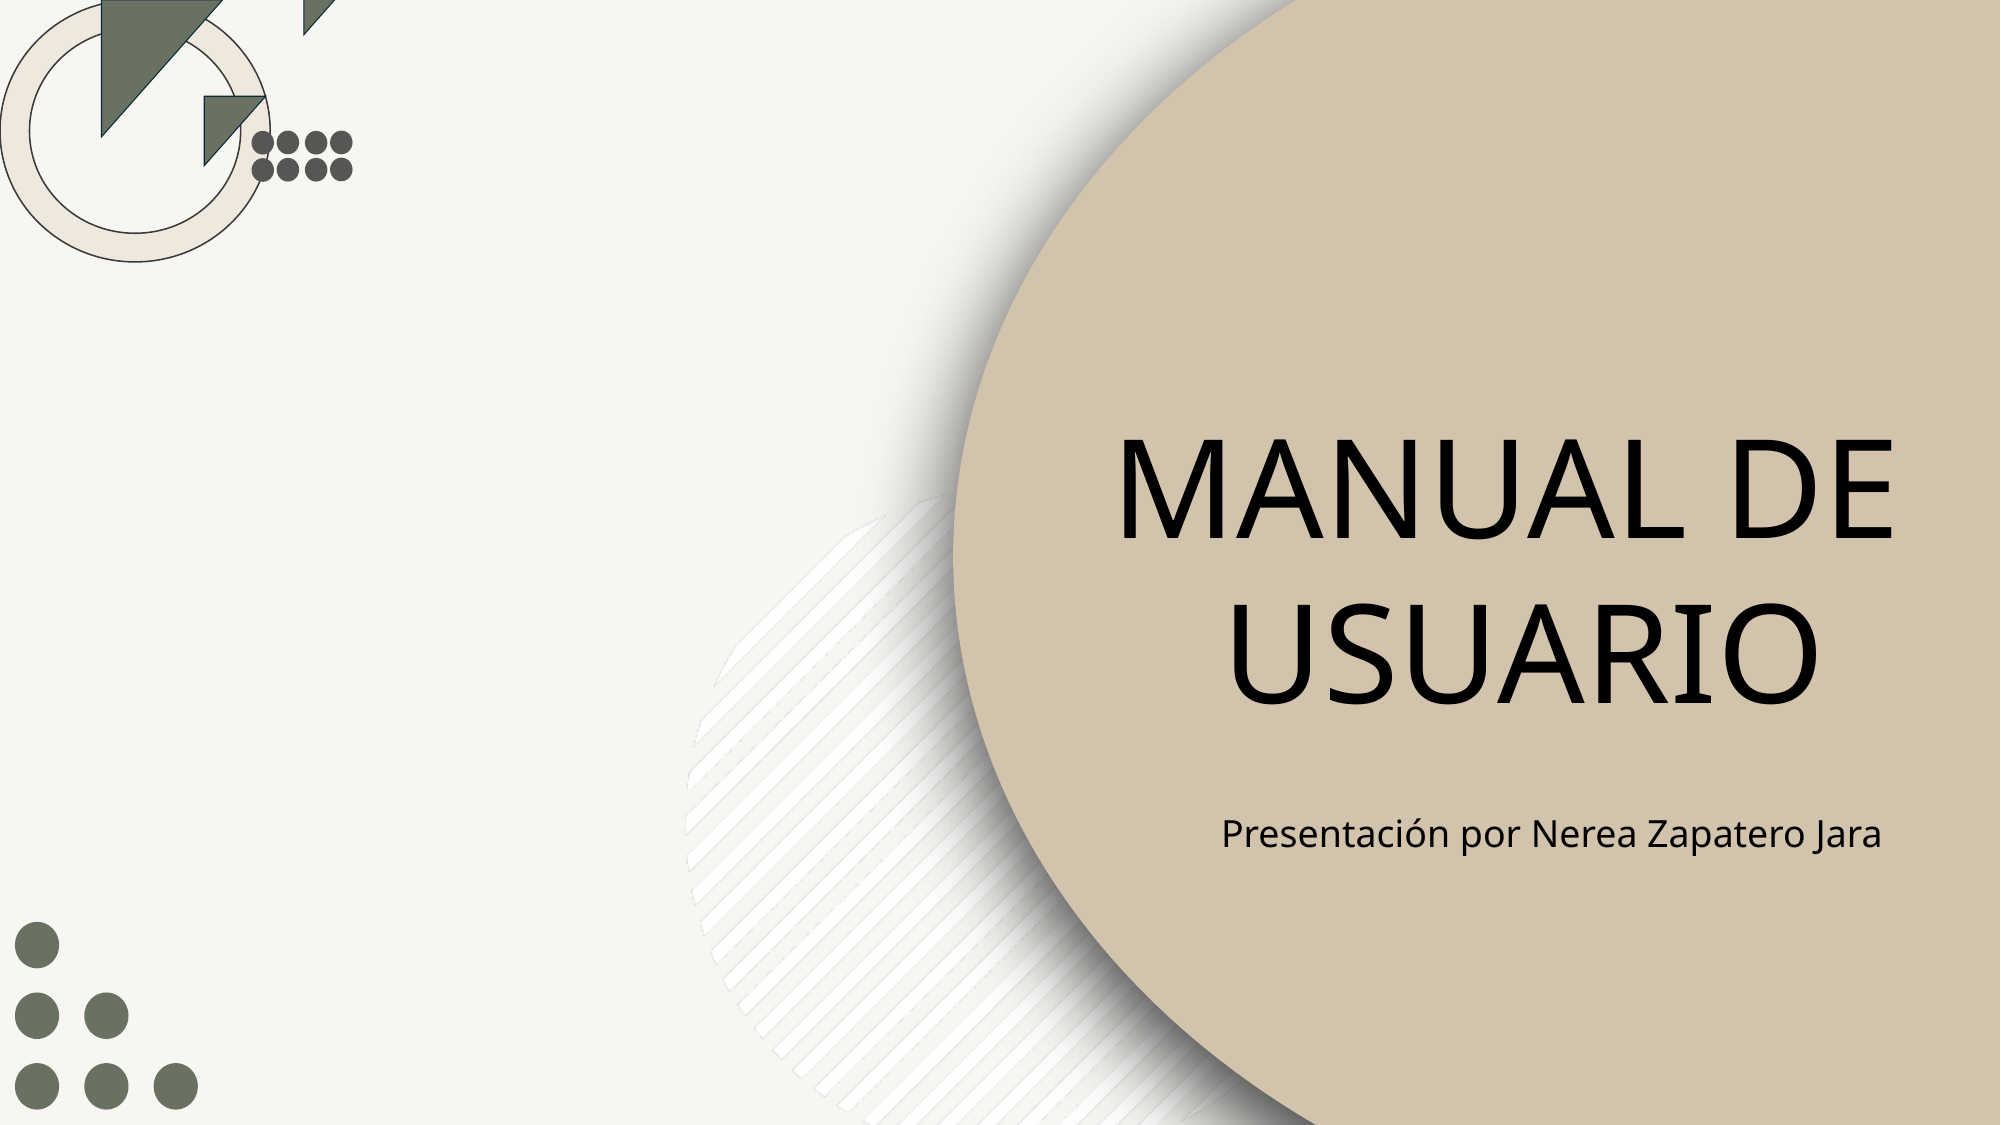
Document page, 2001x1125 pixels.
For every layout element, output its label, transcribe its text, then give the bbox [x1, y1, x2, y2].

text_box [202, 94, 270, 170]
text_box [275, 129, 301, 156]
text_box [13, 920, 61, 970]
text_box [302, 0, 337, 39]
text_box [82, 1061, 131, 1112]
text_box [249, 156, 275, 184]
text_box [0, 3, 272, 264]
text_box [13, 990, 61, 1041]
text_box [328, 129, 355, 156]
text_box [1033, 0, 2000, 393]
picture [459, 261, 1586, 1125]
text_box [152, 1061, 200, 1112]
text_box [82, 990, 131, 1041]
text_box MANUAL DE USUARIO [1586, 393, 2000, 739]
text_box [1586, 739, 2000, 1125]
text_box [99, 0, 225, 141]
text_box Presentación por Nerea Zapatero Jara [1586, 802, 1899, 863]
text_box [328, 156, 355, 183]
text_box [303, 156, 329, 184]
text_box [275, 156, 301, 184]
text_box [13, 1061, 61, 1112]
text_box [249, 129, 275, 156]
text_box [303, 129, 329, 156]
